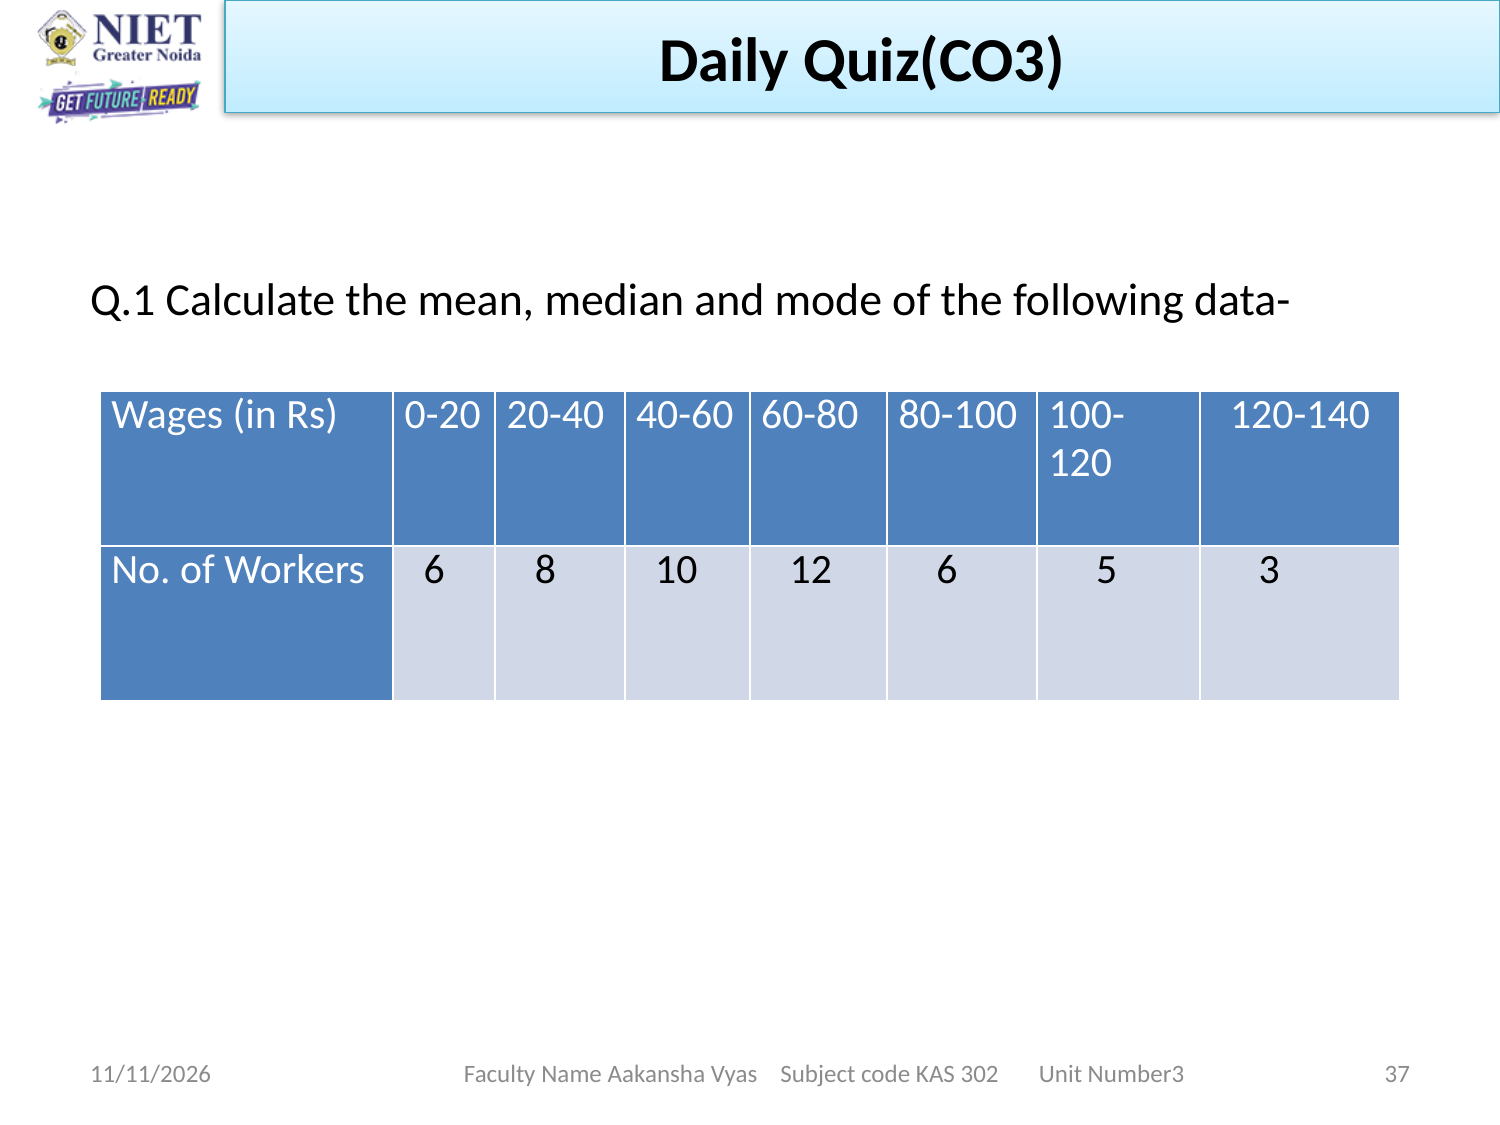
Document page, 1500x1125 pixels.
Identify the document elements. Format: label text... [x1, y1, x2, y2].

picture [0, 0, 238, 135]
table_header 60-80 [751, 392, 886, 545]
text_box Daily Quiz(CO3) [238, 0, 1500, 113]
table_cell No. of Workers [101, 547, 392, 700]
table_header 20-40 [496, 392, 624, 545]
table_cell 10 [626, 547, 749, 700]
table_header 100-120 [1038, 392, 1199, 545]
slide_number 37 [1074, 1042, 1425, 1103]
table_cell 5 [1038, 547, 1199, 700]
table_header 40-60 [626, 392, 749, 545]
table_cell 3 [1201, 547, 1399, 700]
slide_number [75, 1042, 412, 1103]
table_header 120-140 [1201, 392, 1399, 545]
table_header 80-100 [888, 392, 1036, 545]
table_cell 6 [394, 547, 494, 700]
table_cell 8 [496, 547, 624, 700]
table_cell 12 [751, 547, 886, 700]
table_cell 6 [888, 547, 1036, 700]
table_header Wages (in Rs) [101, 392, 392, 545]
footer Faculty Name Aakansha Vyas Subject code KAS 302 Unit Number3 [412, 1042, 1074, 1103]
list Q.1 Calculate the mean, median and mode of the following data- [75, 262, 1425, 1005]
table_header 0-20 [394, 392, 494, 545]
